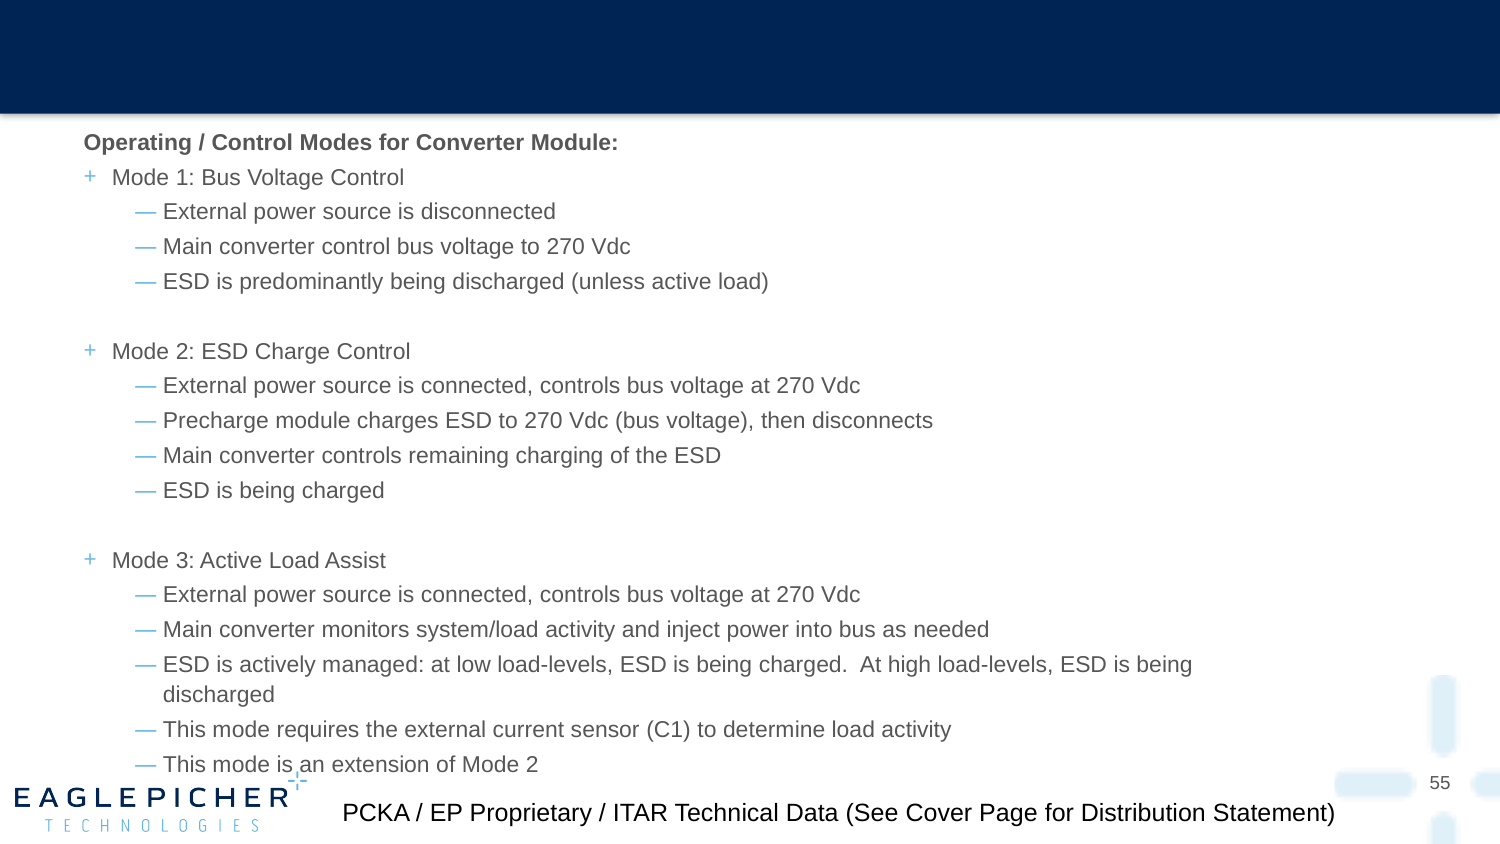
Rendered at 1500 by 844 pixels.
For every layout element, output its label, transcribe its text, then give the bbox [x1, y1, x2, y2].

picture [15, 771, 307, 832]
footer PCKA / EP Proprietary / ITAR Technical Data (See Cover Page for Distribution Statement) [327, 789, 1424, 832]
list Operating / Control Modes for Converter Module: Mode 1: Bus Voltage Control External power source is disconnected Main converter control bus voltage to 270 Vdc ESD is predominantly being discharged (unless active load) Mode 2: ESD Charge Control External power source is connected, controls bus voltage at 270 Vdc Precharge module charges ESD to 270 Vdc (bus voltage), then disconnects Main converter controls remaining charging of the ESD ESD is being charged Mode 3: Active Load Assist External power source is connected, controls bus voltage at 270 Vdc Main converter monitors system/load activity and inject power into bus as needed ESD is actively managed: at low load-levels, ESD is being charged. At high load-levels, ESD is being discharged This mode requires the external current sensor (C1) to determine load activity This mode is an extension of Mode 2 [68, 117, 1294, 652]
